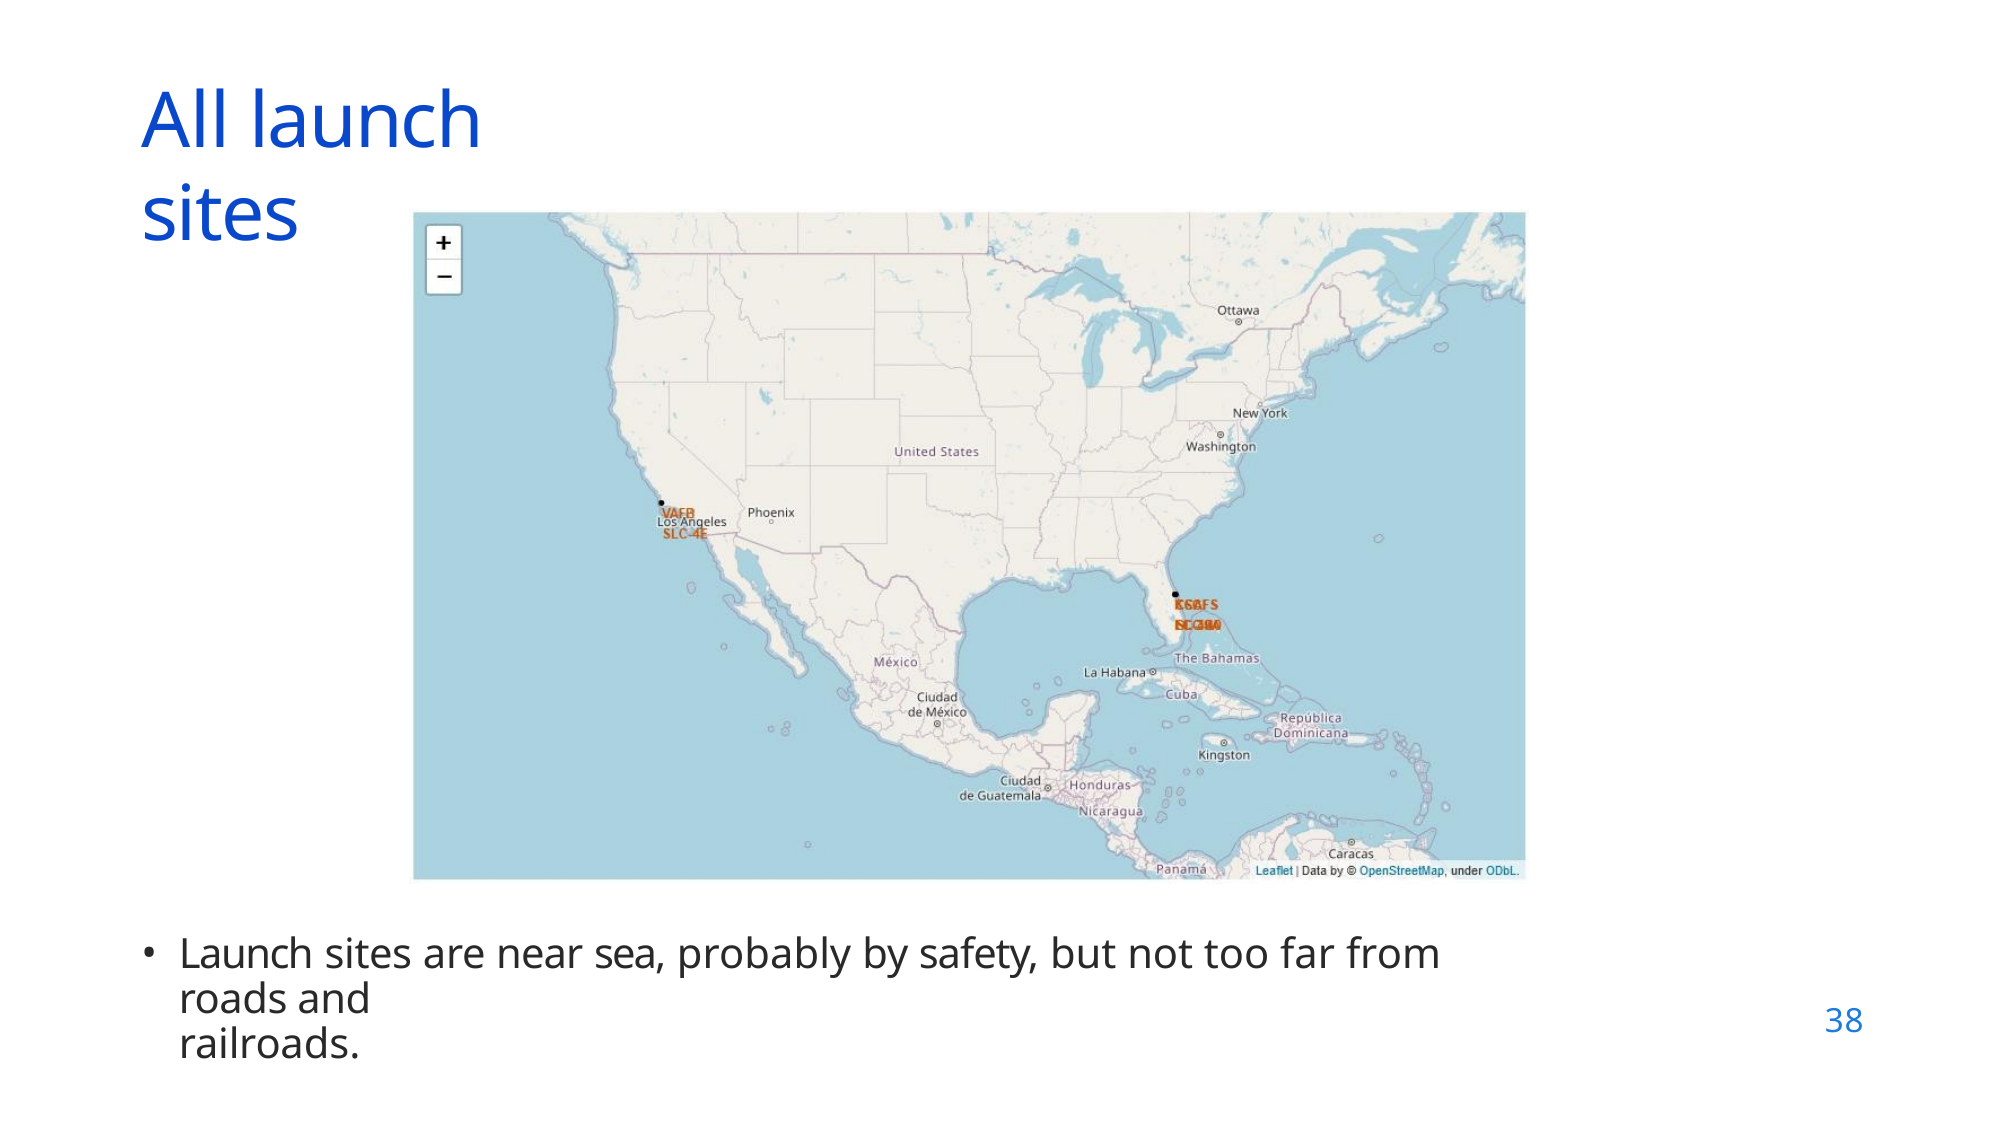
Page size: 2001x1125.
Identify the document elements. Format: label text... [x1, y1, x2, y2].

picture [409, 209, 1530, 884]
text_box 38 [1822, 997, 1867, 1040]
title All launch sites [139, 68, 638, 259]
text_box Launch sites are near sea, probably by safety, but not too far from roads and railroads. [139, 929, 1548, 1067]
